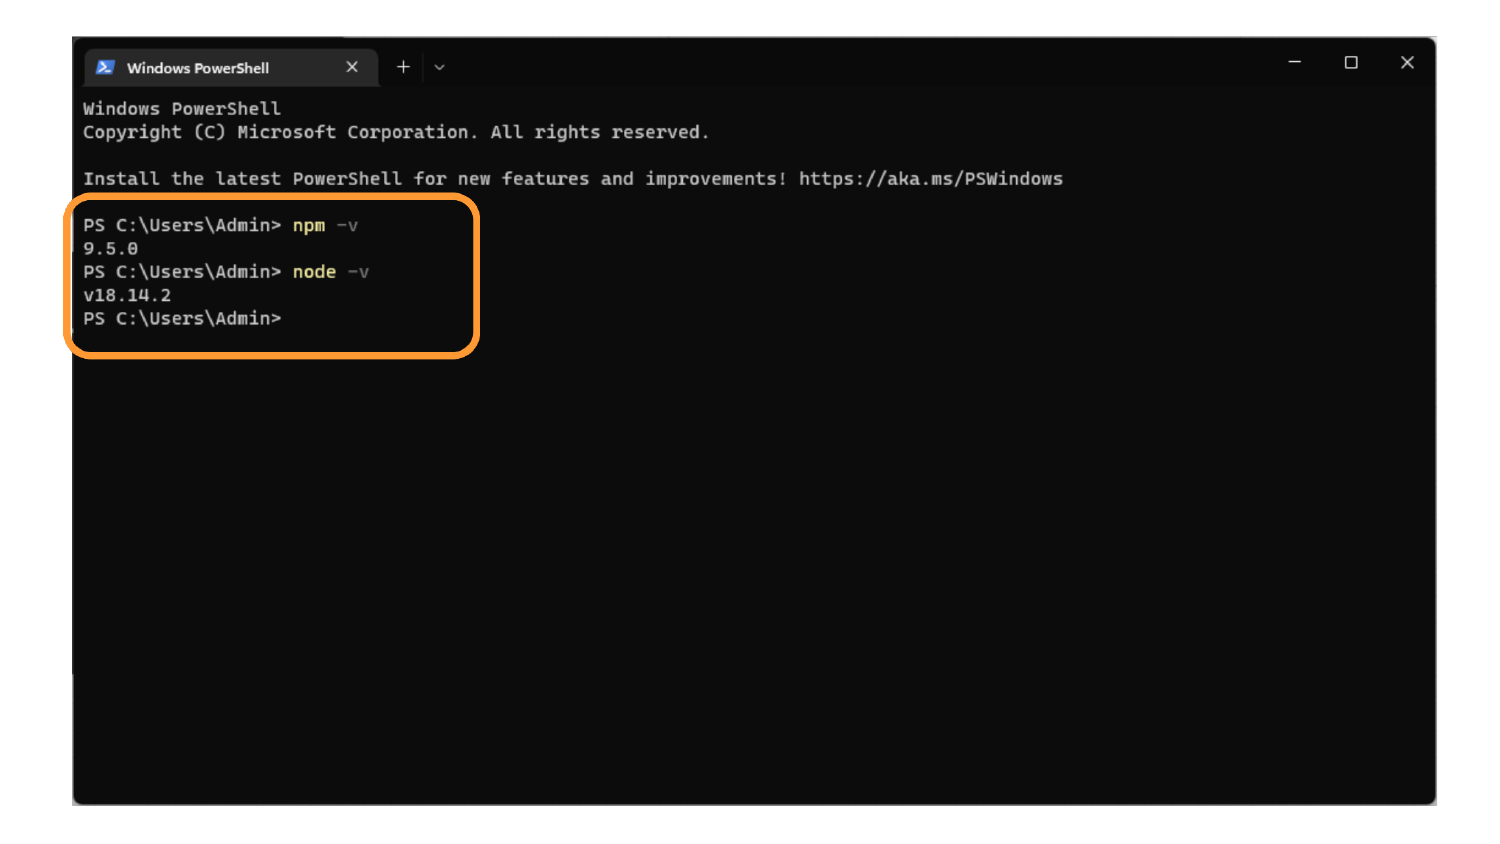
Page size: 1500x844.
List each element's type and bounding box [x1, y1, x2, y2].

picture [50, 24, 1450, 819]
